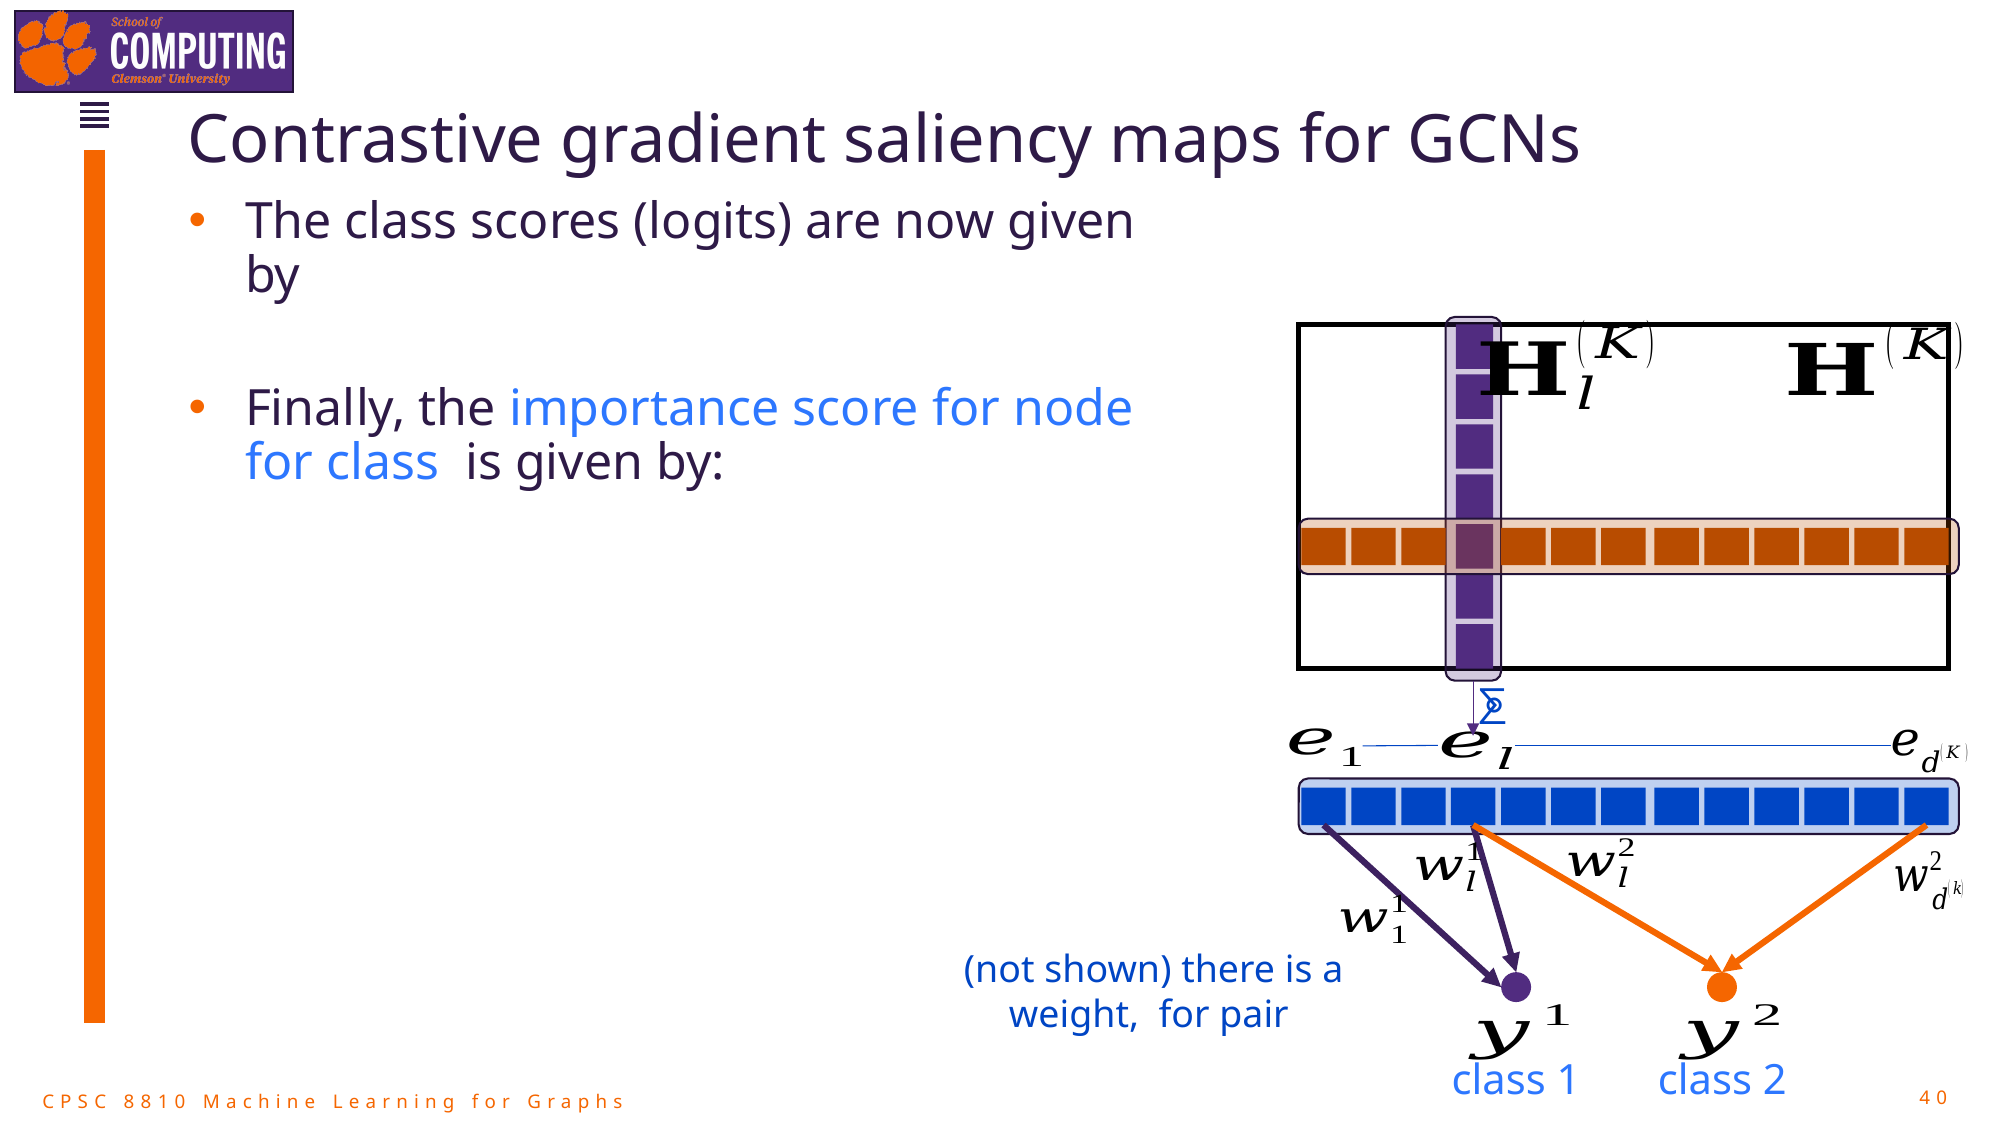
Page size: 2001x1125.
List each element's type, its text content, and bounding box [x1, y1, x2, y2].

text_box [1705, 973, 1739, 1004]
text_box [1444, 576, 1503, 674]
text_box [1502, 323, 1950, 517]
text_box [1298, 778, 1959, 834]
title Contrastive gradient saliency maps for GCNs [187, 104, 1913, 178]
picture [18, 10, 285, 86]
text_box ⨊ [1445, 670, 1541, 731]
text_box [1503, 576, 1950, 670]
text_box [1298, 323, 1445, 518]
text_box [1444, 315, 1503, 477]
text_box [1302, 477, 1647, 516]
text_box [1298, 575, 1444, 670]
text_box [1472, 824, 1721, 973]
text_box class 2 [1635, 1045, 1810, 1111]
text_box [1298, 518, 1959, 575]
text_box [1721, 824, 1927, 973]
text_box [1323, 824, 1502, 988]
text_box [1500, 973, 1533, 1004]
text_box class 1 [1429, 1045, 1603, 1111]
